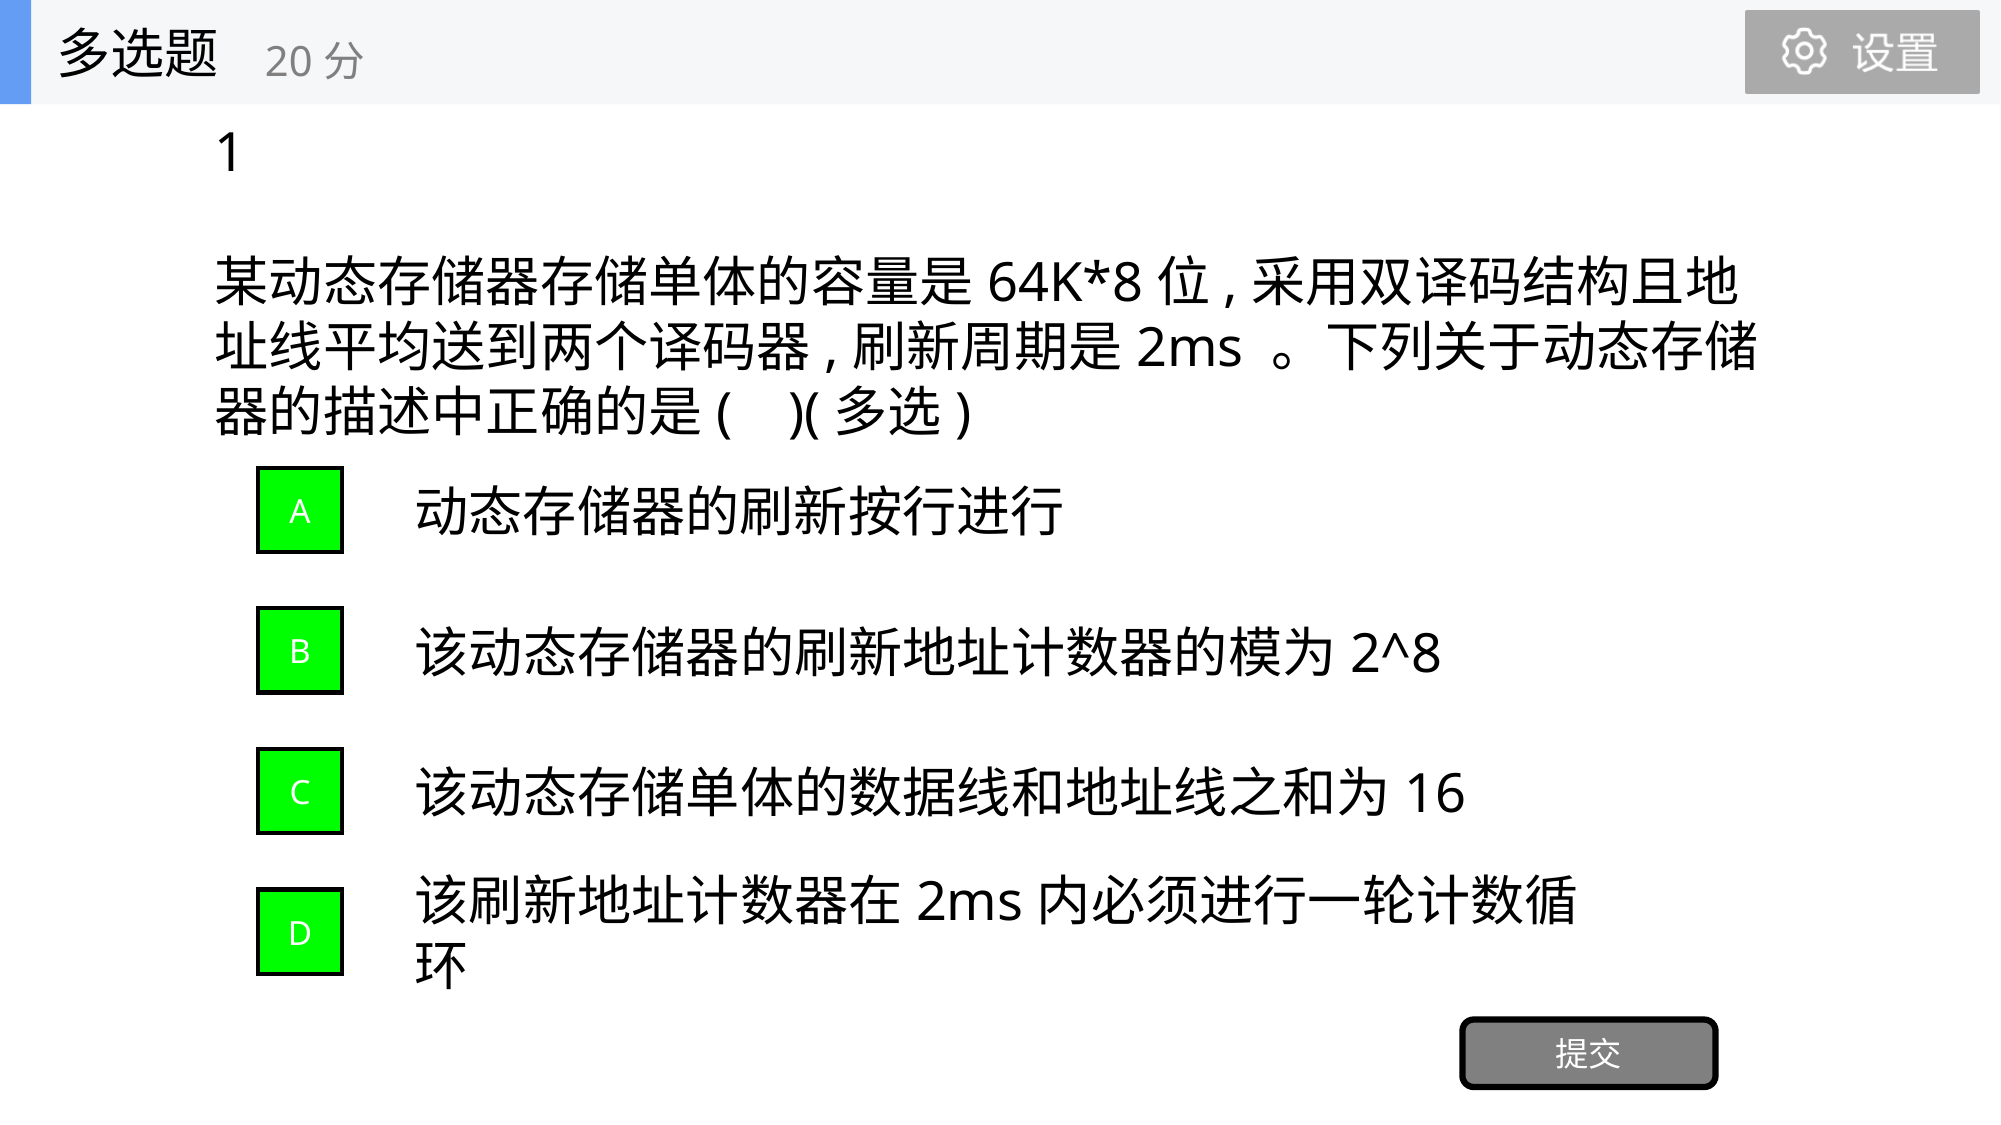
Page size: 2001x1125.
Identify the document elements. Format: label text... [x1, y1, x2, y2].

text_box 该动态存储器的刷新地址计数器的模为2^8 [399, 610, 1471, 691]
text_box A [257, 467, 343, 553]
text_box 动态存储器的刷新按行进行 [399, 469, 1097, 550]
text_box 该动态存储单体的数据线和地址线之和为16 [399, 751, 1485, 831]
text_box 该刷新地址计数器在2ms内必须进行一轮计数循环 [399, 859, 1637, 1004]
picture [1745, 10, 1980, 94]
text_box C [257, 748, 343, 834]
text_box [0, 0, 2000, 105]
text_box 1 某动态存储器存储单体的容量是64K*8位,采用双译码结构且地址线平均送到两个译码器,刷新周期是2ms 。下列关于动态存储器的描述中正确的是( )(多选) [200, 110, 1776, 450]
text_box D [257, 888, 343, 975]
text_box 提交 [1461, 1018, 1717, 1089]
text_box B [257, 607, 343, 694]
